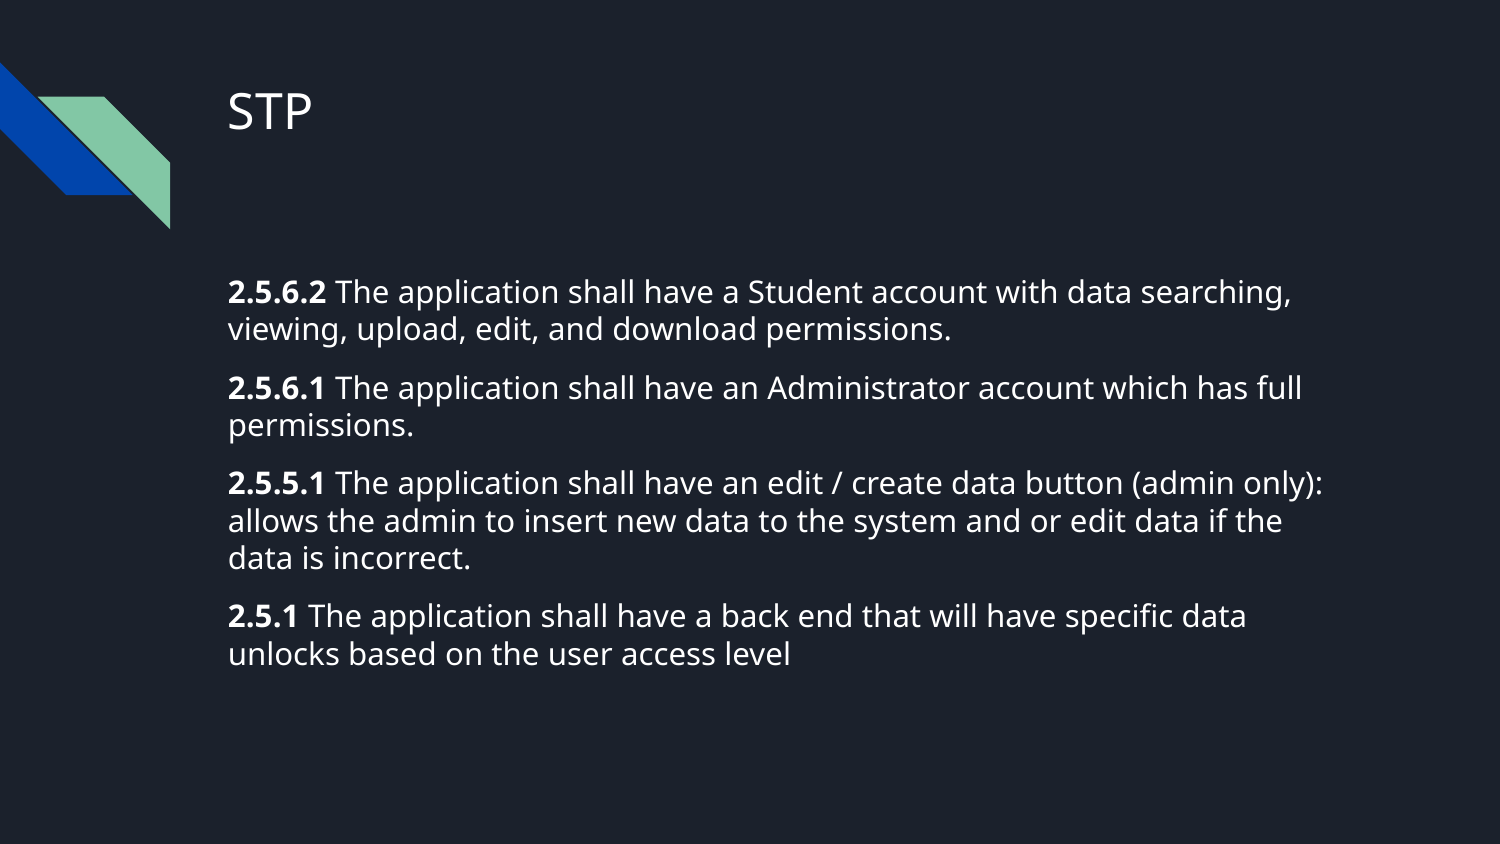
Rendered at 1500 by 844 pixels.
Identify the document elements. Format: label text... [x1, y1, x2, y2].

title STP [212, 64, 1368, 215]
list 2.5.6.2 The application shall have a Student account with data searching, viewing, upload, edit, and download permissions. 2.5.6.1 The application shall have an Administrator account which has full permissions. 2.5.5.1 The application shall have an edit / create data button (admin only): allows the admin to insert new data to the system and or edit data if the data is incorrect. 2.5.1 The application shall have a back end that will have specific data unlocks based on the user access level [212, 257, 1368, 735]
